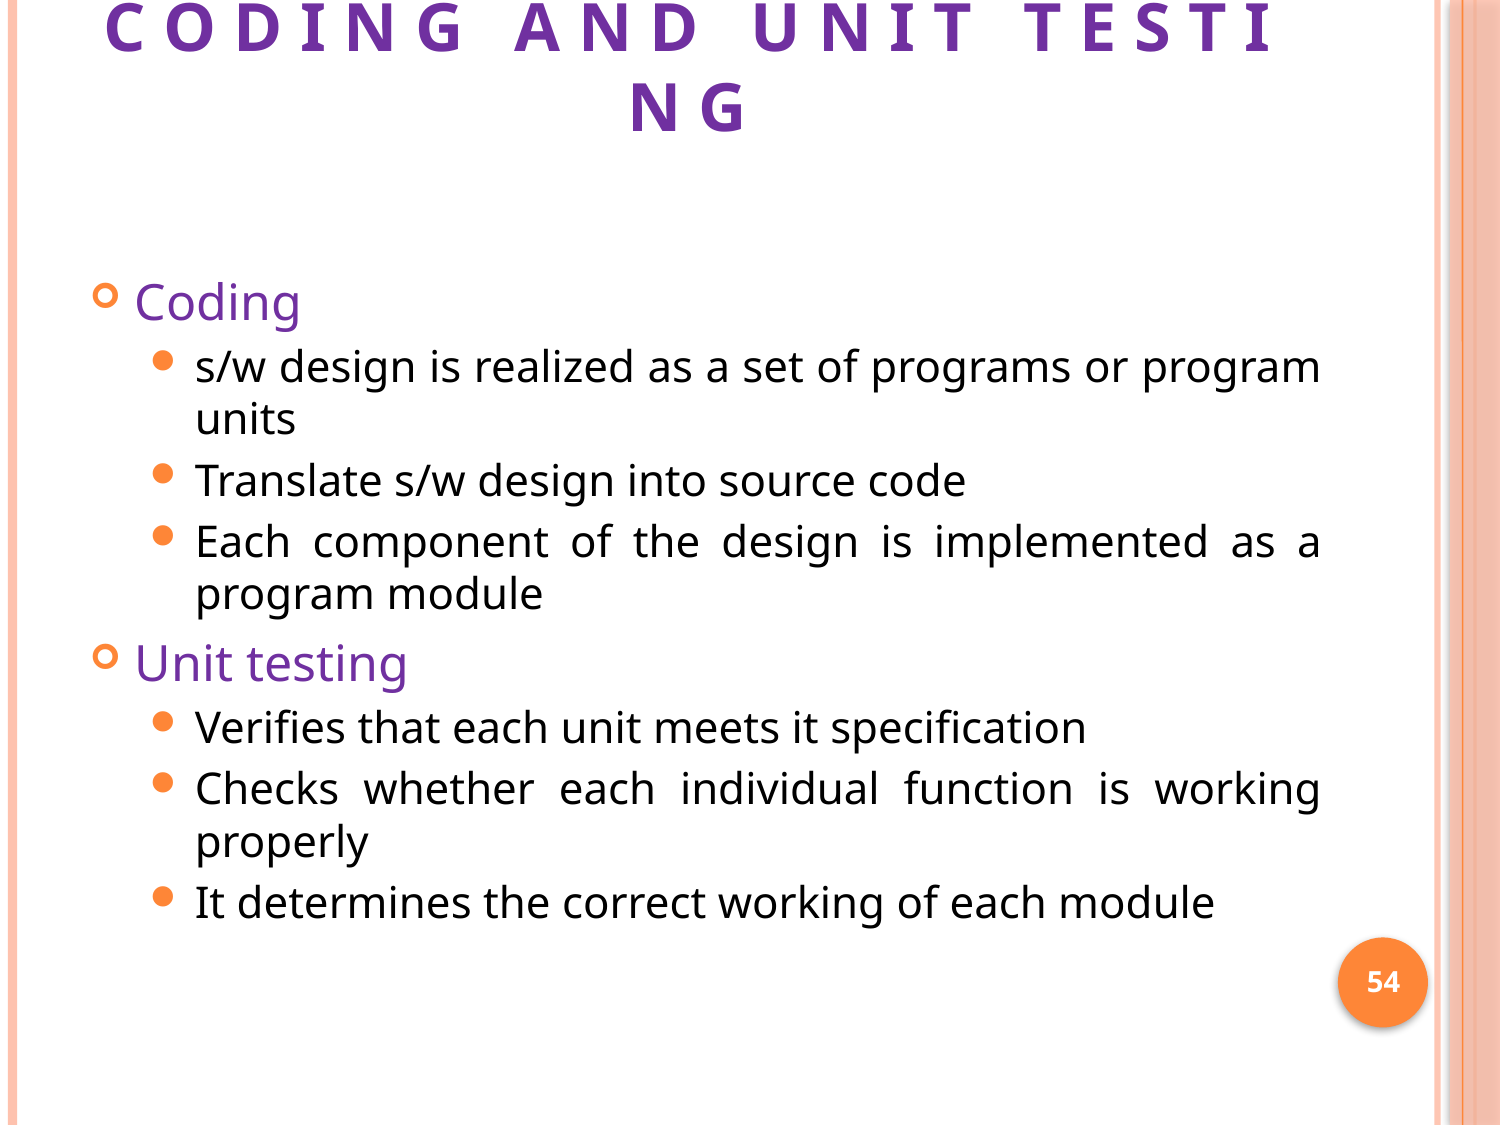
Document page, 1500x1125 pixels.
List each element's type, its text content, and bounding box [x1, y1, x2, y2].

title C O D I N G A N D U N I T T E S T I N G [75, 45, 1300, 233]
slide_number 54 [1333, 940, 1434, 1027]
list Coding s/w design is realized as a set of programs or program units Translate s/w design into source code Each component of the design is implemented as a program module Unit testing Verifies that each unit meets it specification Checks whether each individual function is working properly It determines the correct working of each module [75, 262, 1338, 1062]
